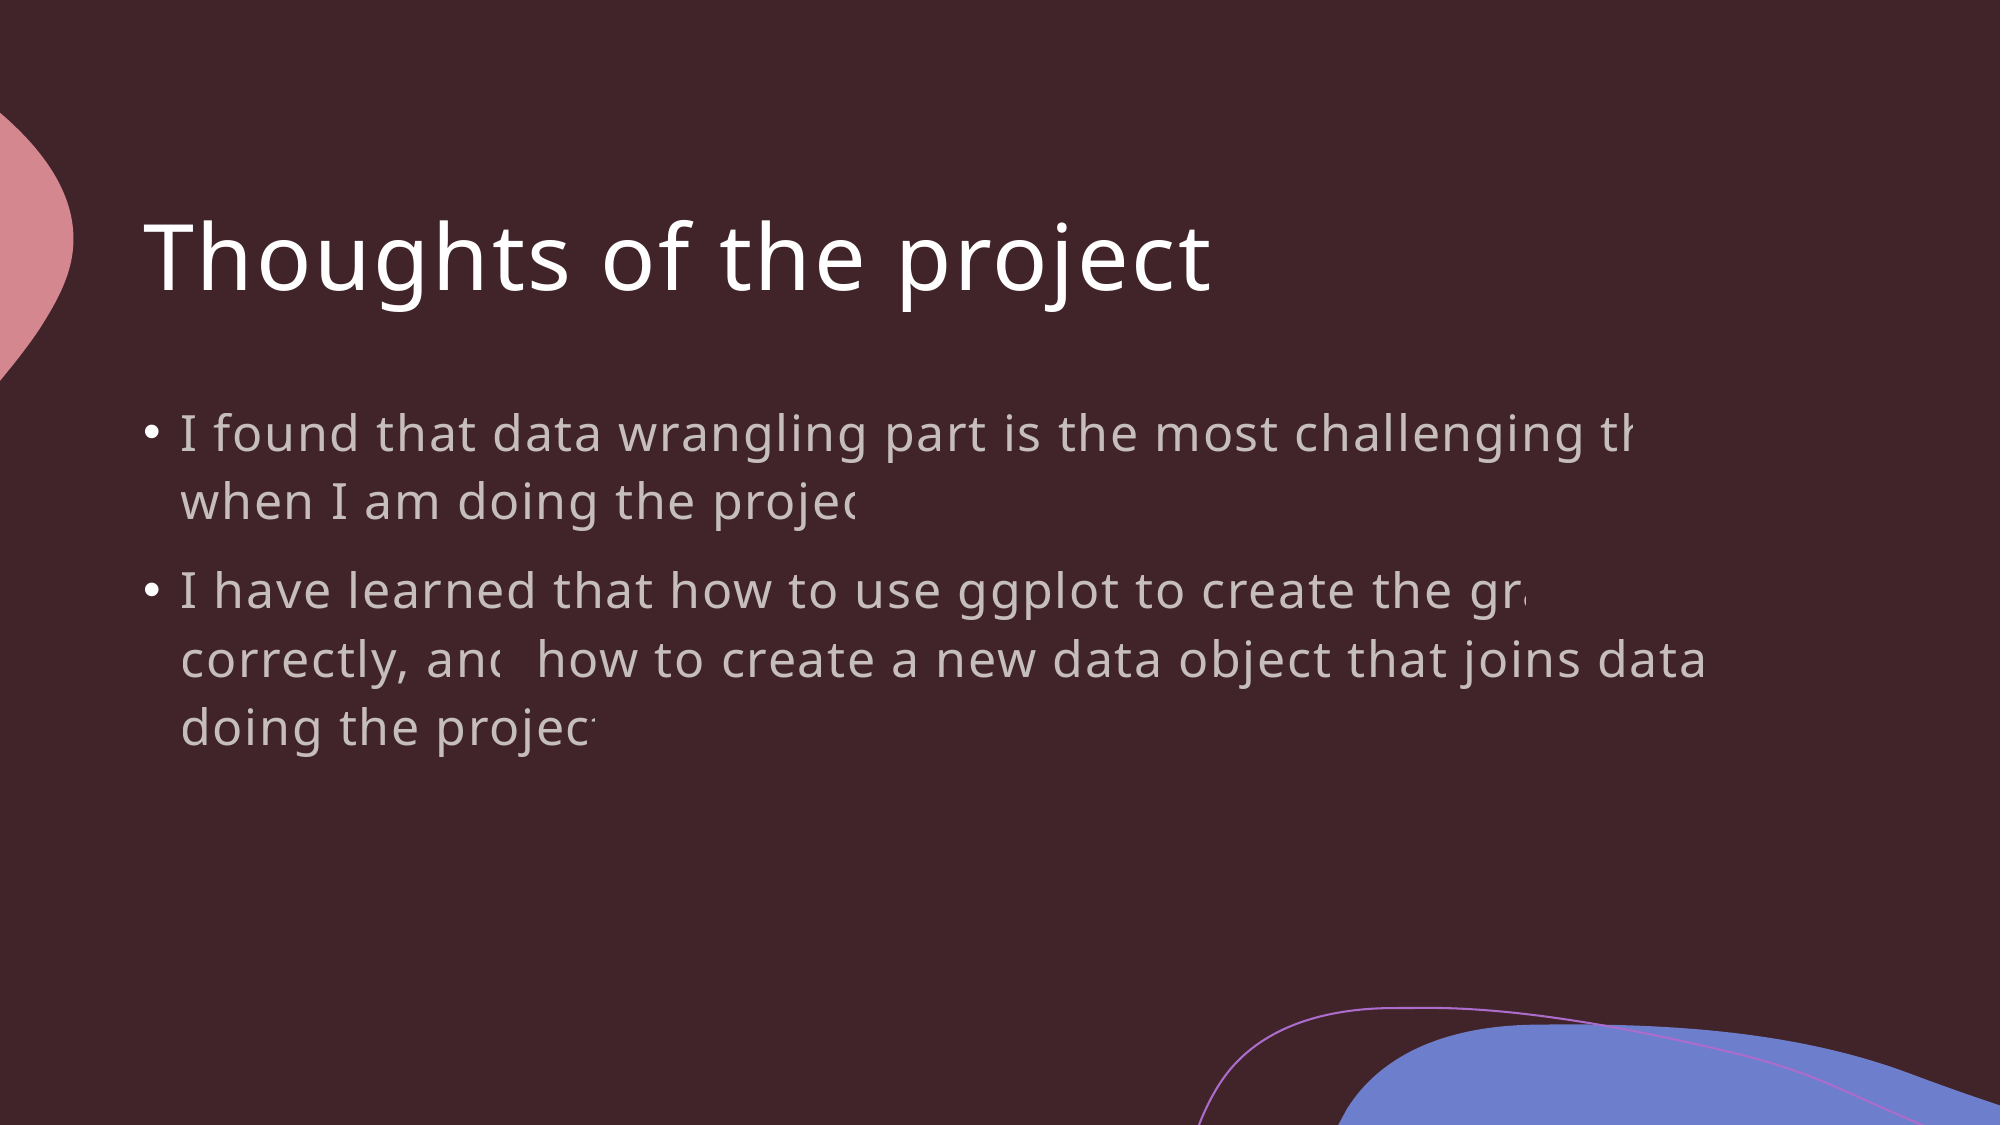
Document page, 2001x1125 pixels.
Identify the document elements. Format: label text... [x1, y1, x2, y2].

list I found that data wrangling part is the most challenging thing when I am doing the project. I have learned that how to use ggplot to create the graph correctly, and how to create a new data object that joins data by doing the project. [125, 375, 1875, 1002]
title Thoughts of the project [125, 125, 1875, 375]
